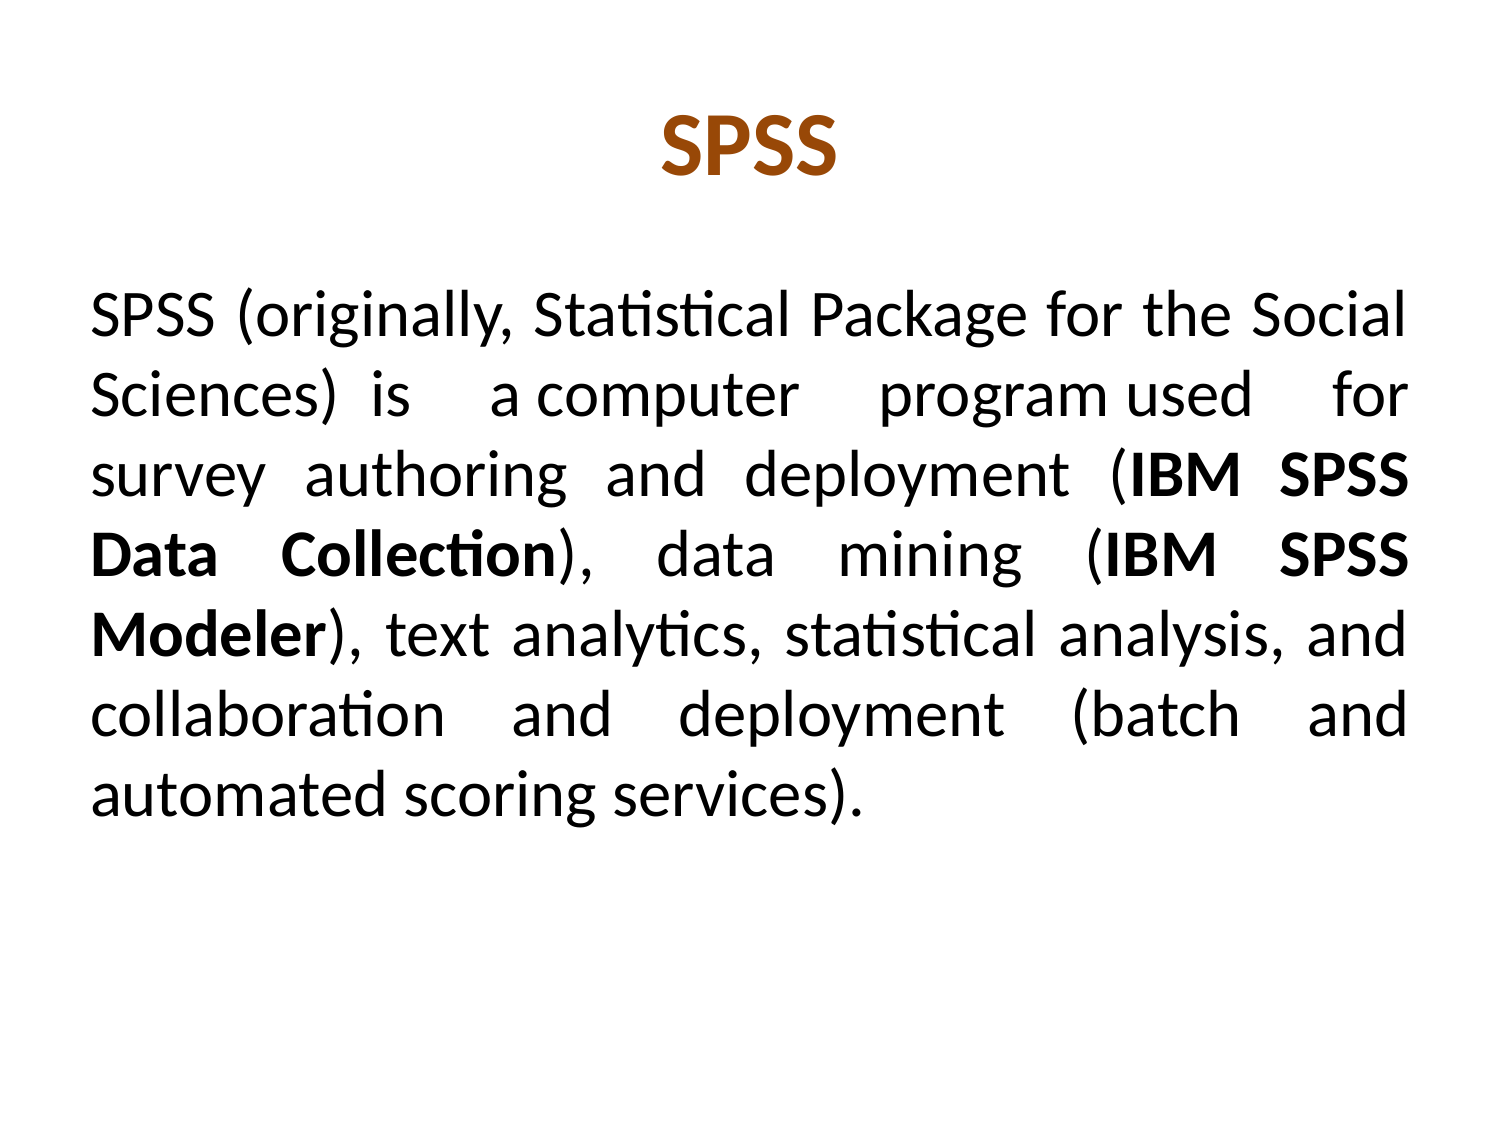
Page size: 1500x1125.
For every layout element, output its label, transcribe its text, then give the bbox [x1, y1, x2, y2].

title SPSS [75, 45, 1425, 233]
list SPSS (originally, Statistical Package for the Social Sciences) is a computer program used for survey authoring and deployment (IBM SPSS Data Collection), data mining (IBM SPSS Modeler), text analytics, statistical analysis, and collaboration and deployment (batch and automated scoring services). [75, 262, 1425, 1005]
